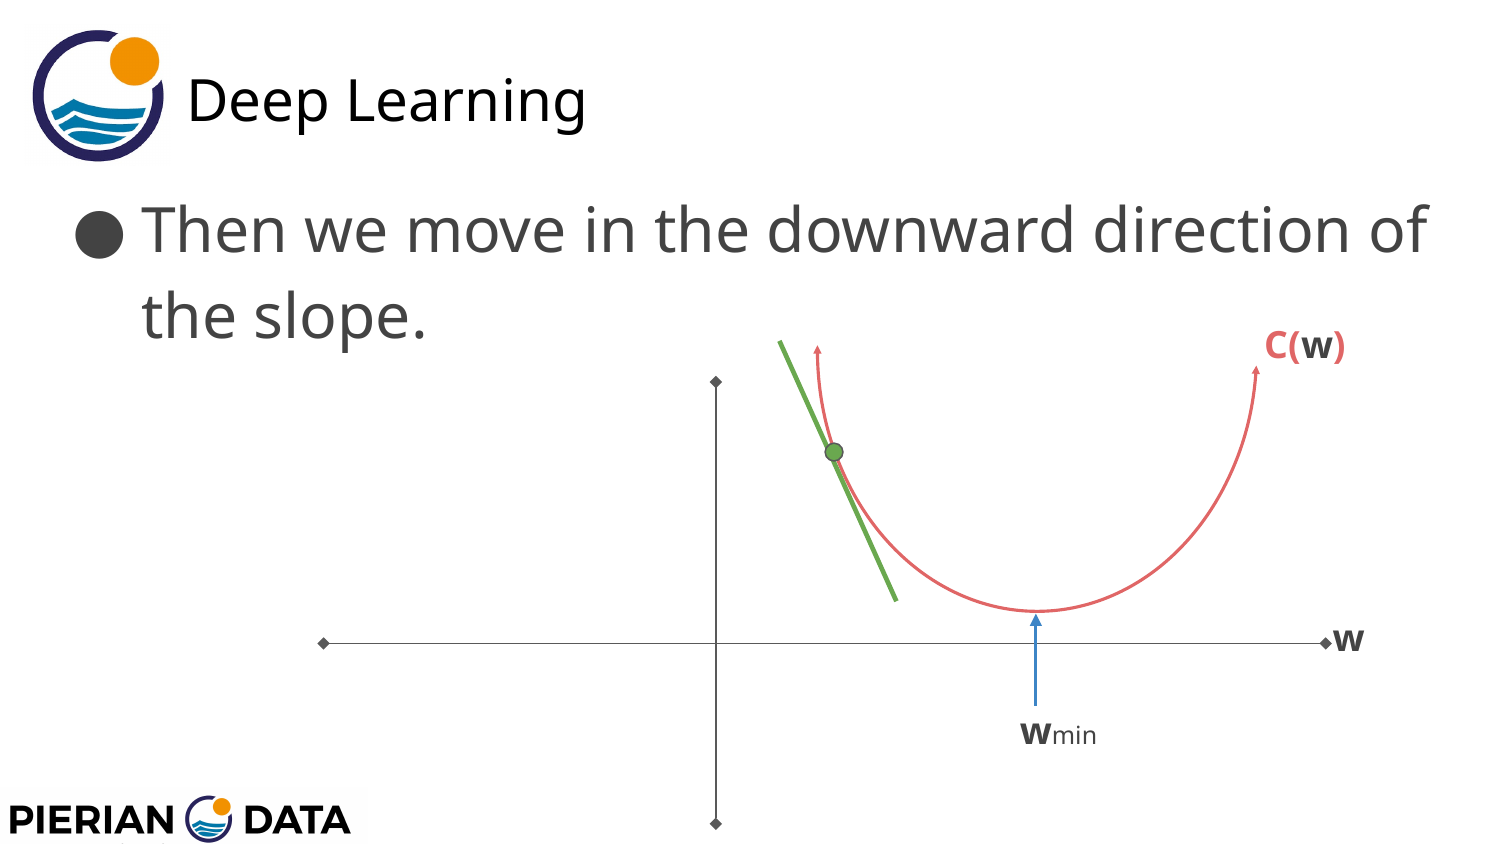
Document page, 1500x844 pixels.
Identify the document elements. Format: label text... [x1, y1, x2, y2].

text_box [779, 340, 897, 602]
text_box [901, 347, 1254, 612]
list wmin [1004, 692, 1176, 781]
picture [24, 24, 172, 167]
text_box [1031, 615, 1035, 642]
list w [1317, 599, 1444, 688]
title Deep Learning [176, 48, 1449, 143]
list C(w) [1249, 305, 1500, 395]
picture [0, 787, 368, 844]
list Then we move in the downward direction of the slope. [51, 164, 1449, 291]
